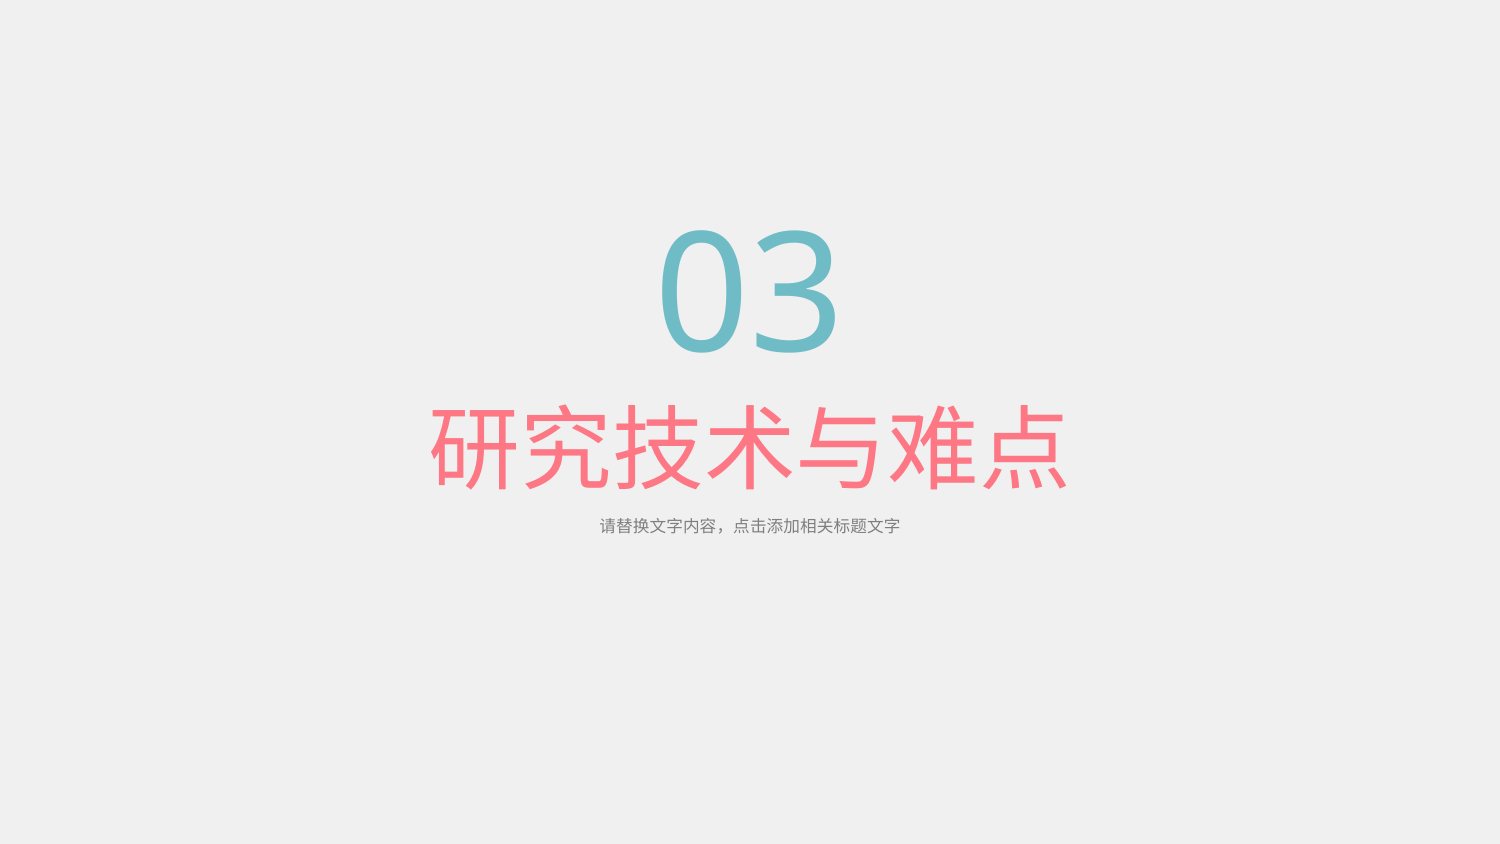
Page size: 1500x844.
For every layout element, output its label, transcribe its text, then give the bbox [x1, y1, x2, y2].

text_box 研究技术与难点 [407, 390, 1093, 501]
text_box 请替换文字内容，点击添加相关标题文字 [521, 516, 979, 537]
text_box 03 [618, 184, 882, 385]
